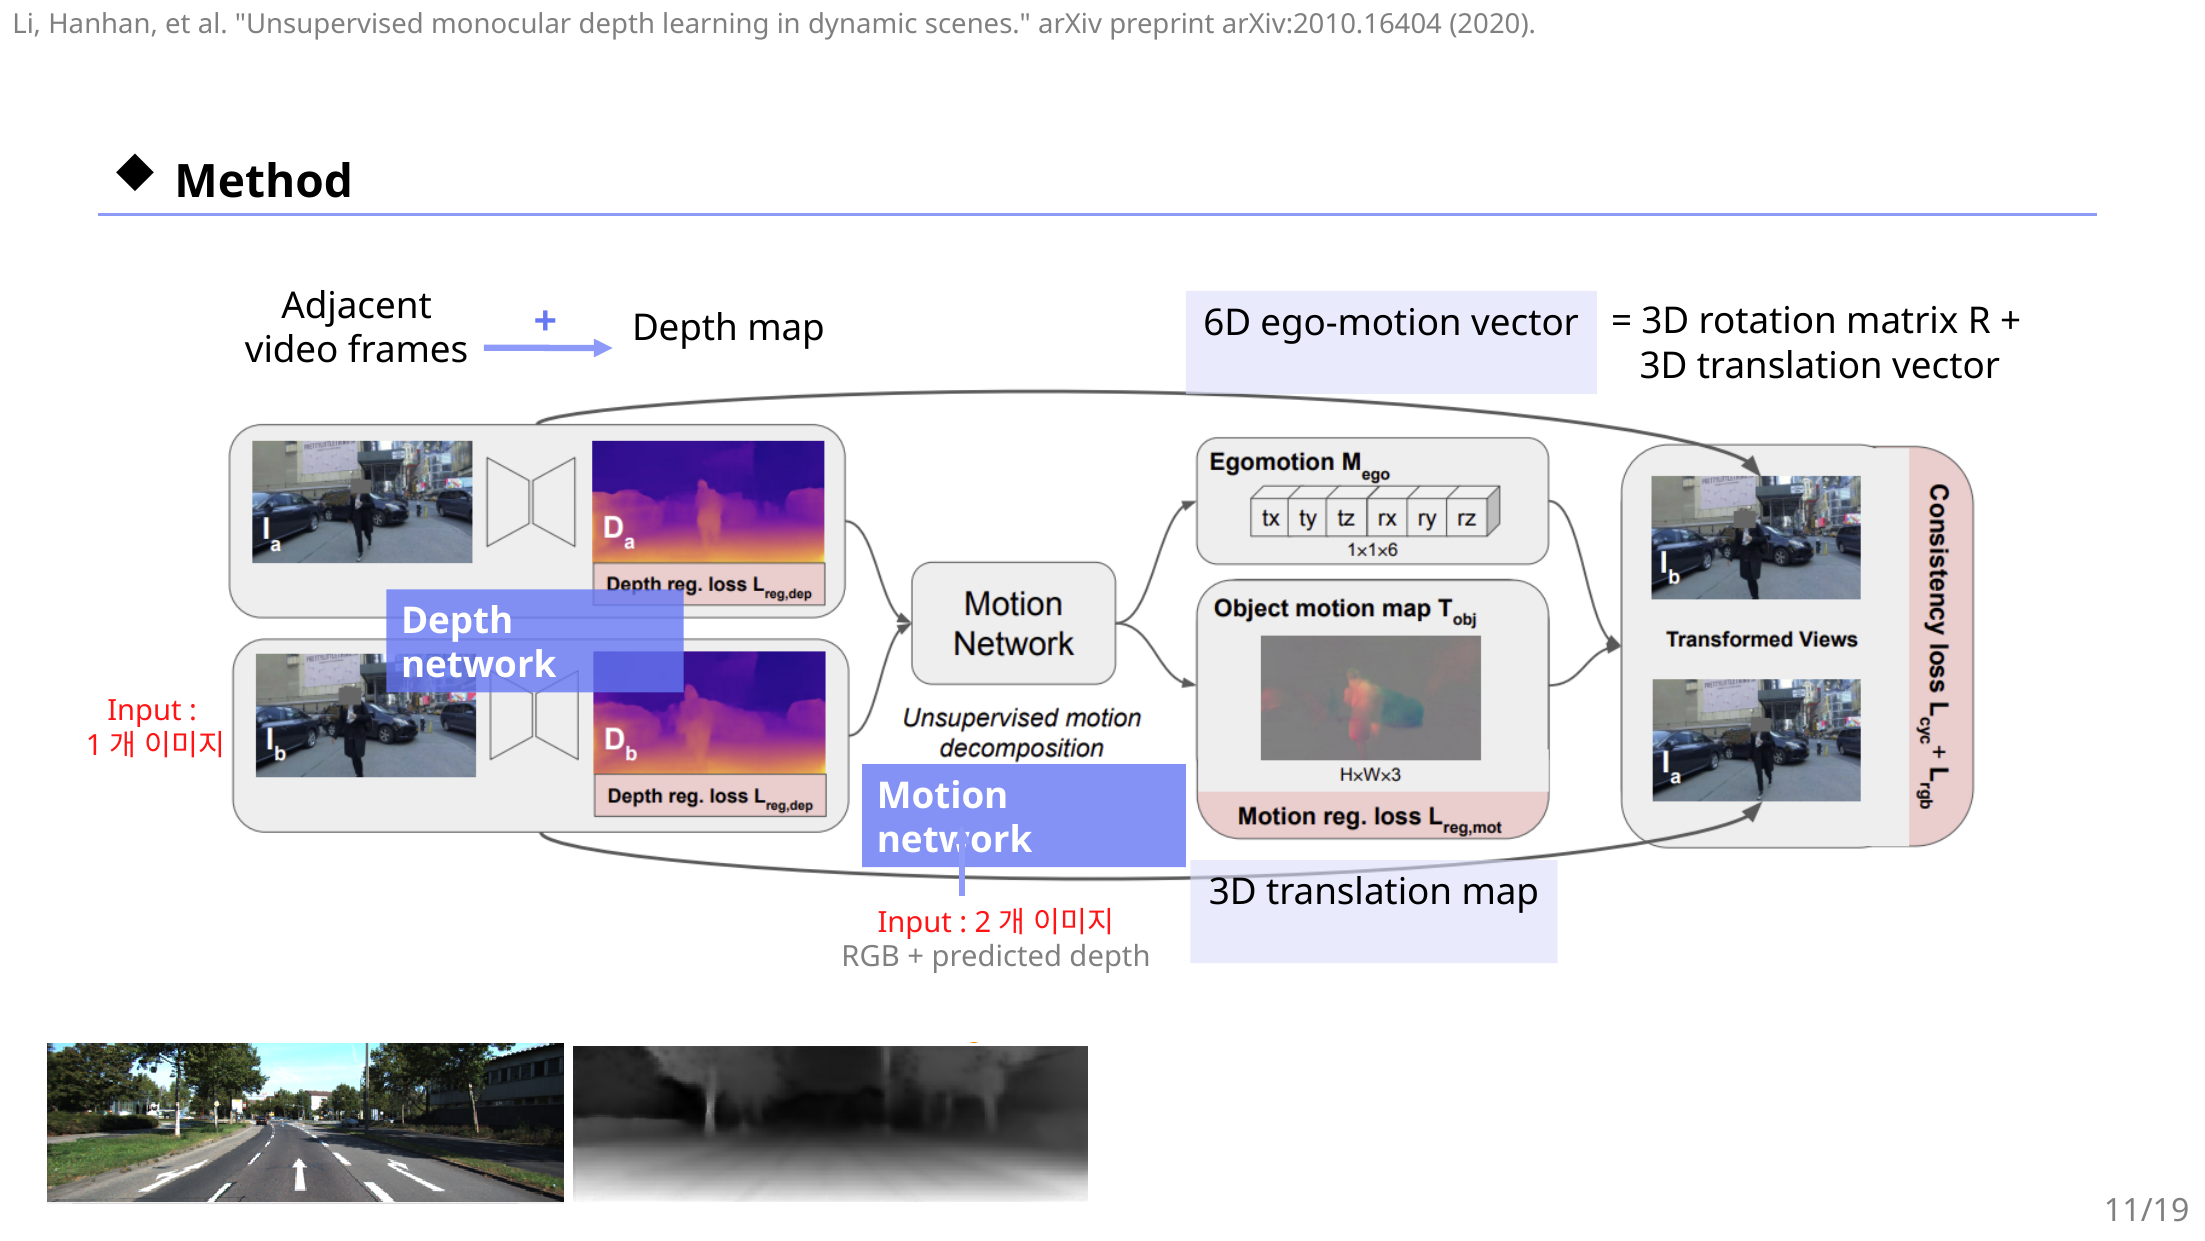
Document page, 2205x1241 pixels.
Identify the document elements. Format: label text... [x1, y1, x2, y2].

picture [570, 1042, 1088, 1202]
title Li, Hanhan, et al. "Unsupervised monocular depth learning in dynamic scenes." arXiv preprint arXiv:2010.16404 (2020). [0, 0, 1888, 49]
picture [221, 366, 1983, 891]
picture [43, 1043, 565, 1204]
text_box Method [97, 116, 1066, 213]
text_box + [506, 286, 585, 348]
text_box Input : 1개 이미지 [43, 683, 221, 769]
text_box Input : 2개 이미지 RGB + predicted depth [804, 895, 1188, 981]
